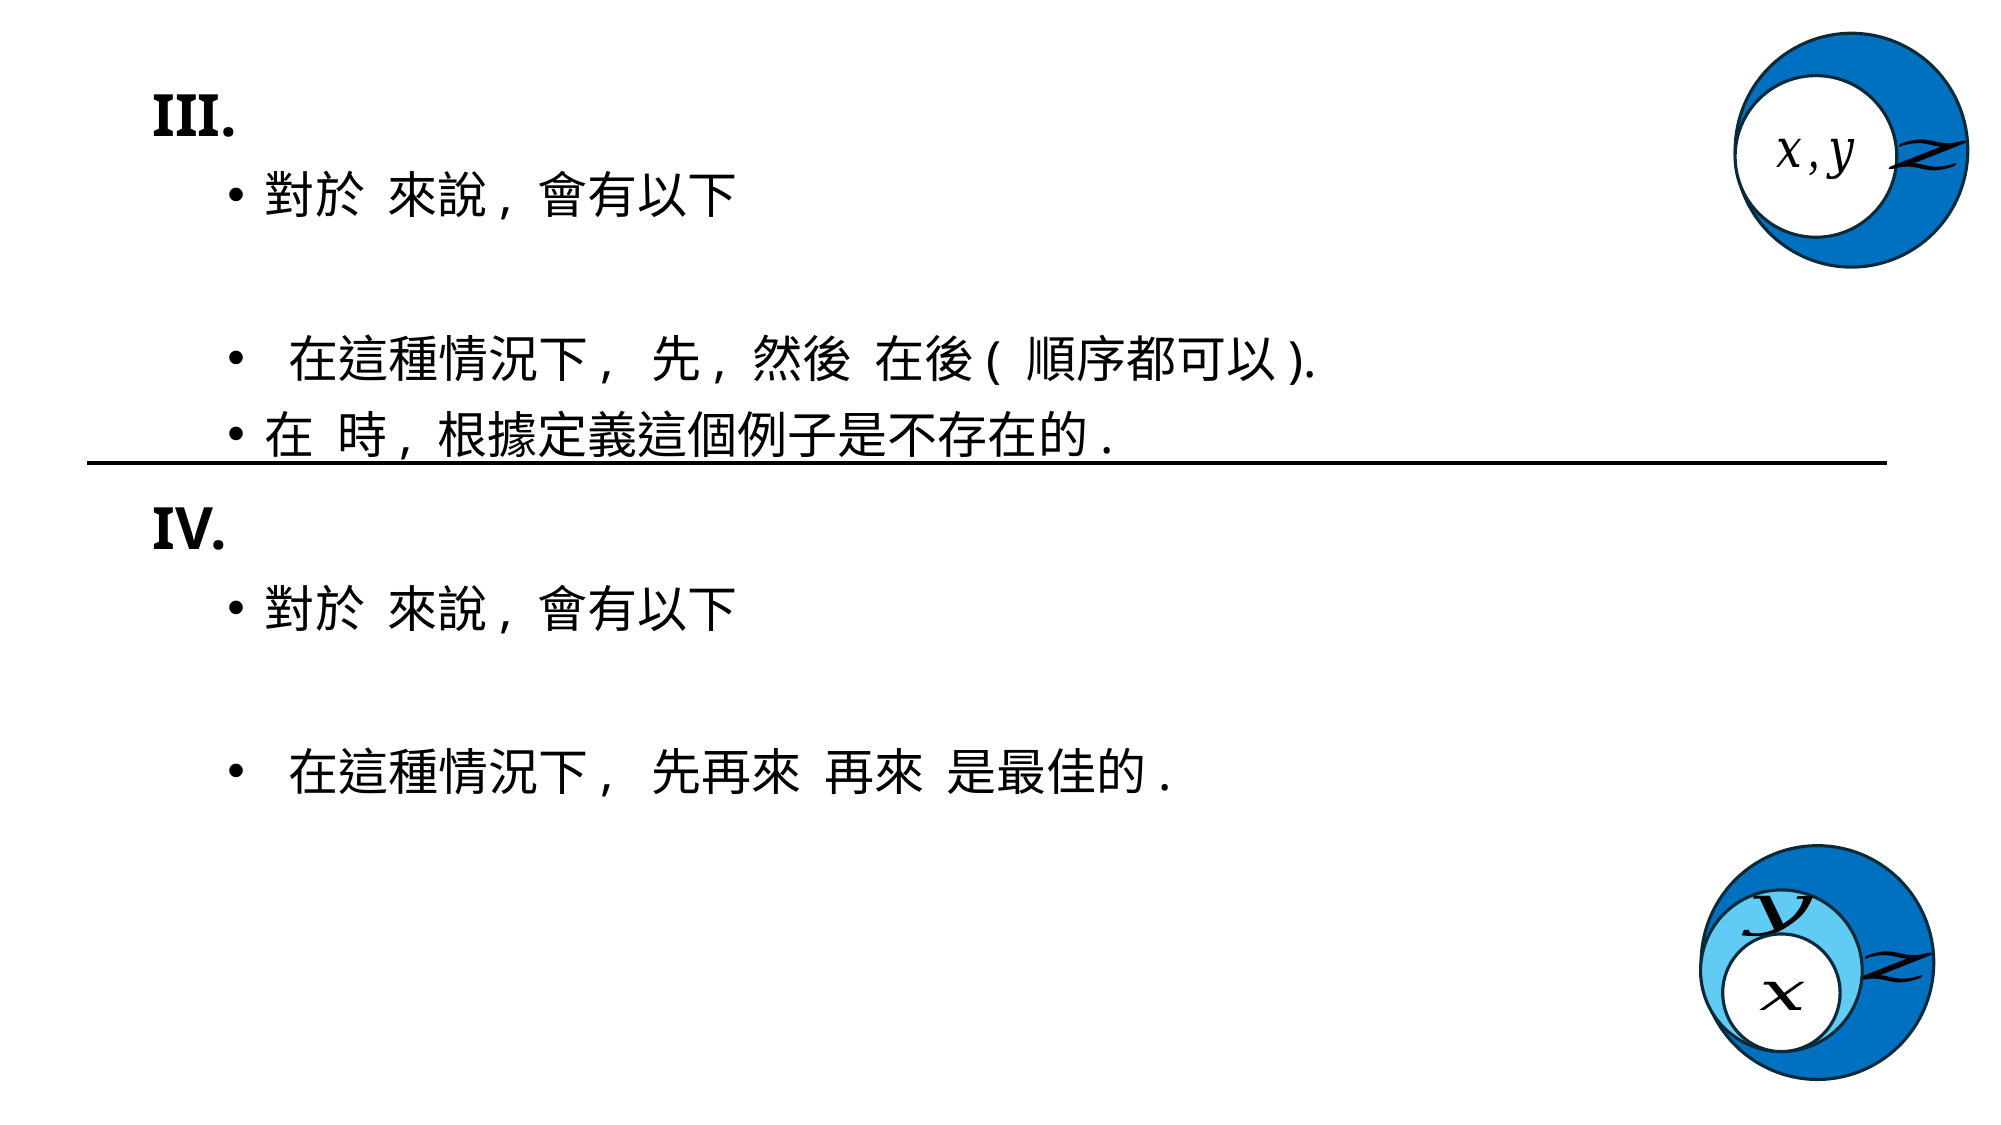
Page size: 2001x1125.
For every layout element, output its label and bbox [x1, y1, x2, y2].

text_box [1734, 32, 1976, 268]
text_box [1700, 845, 1942, 1080]
